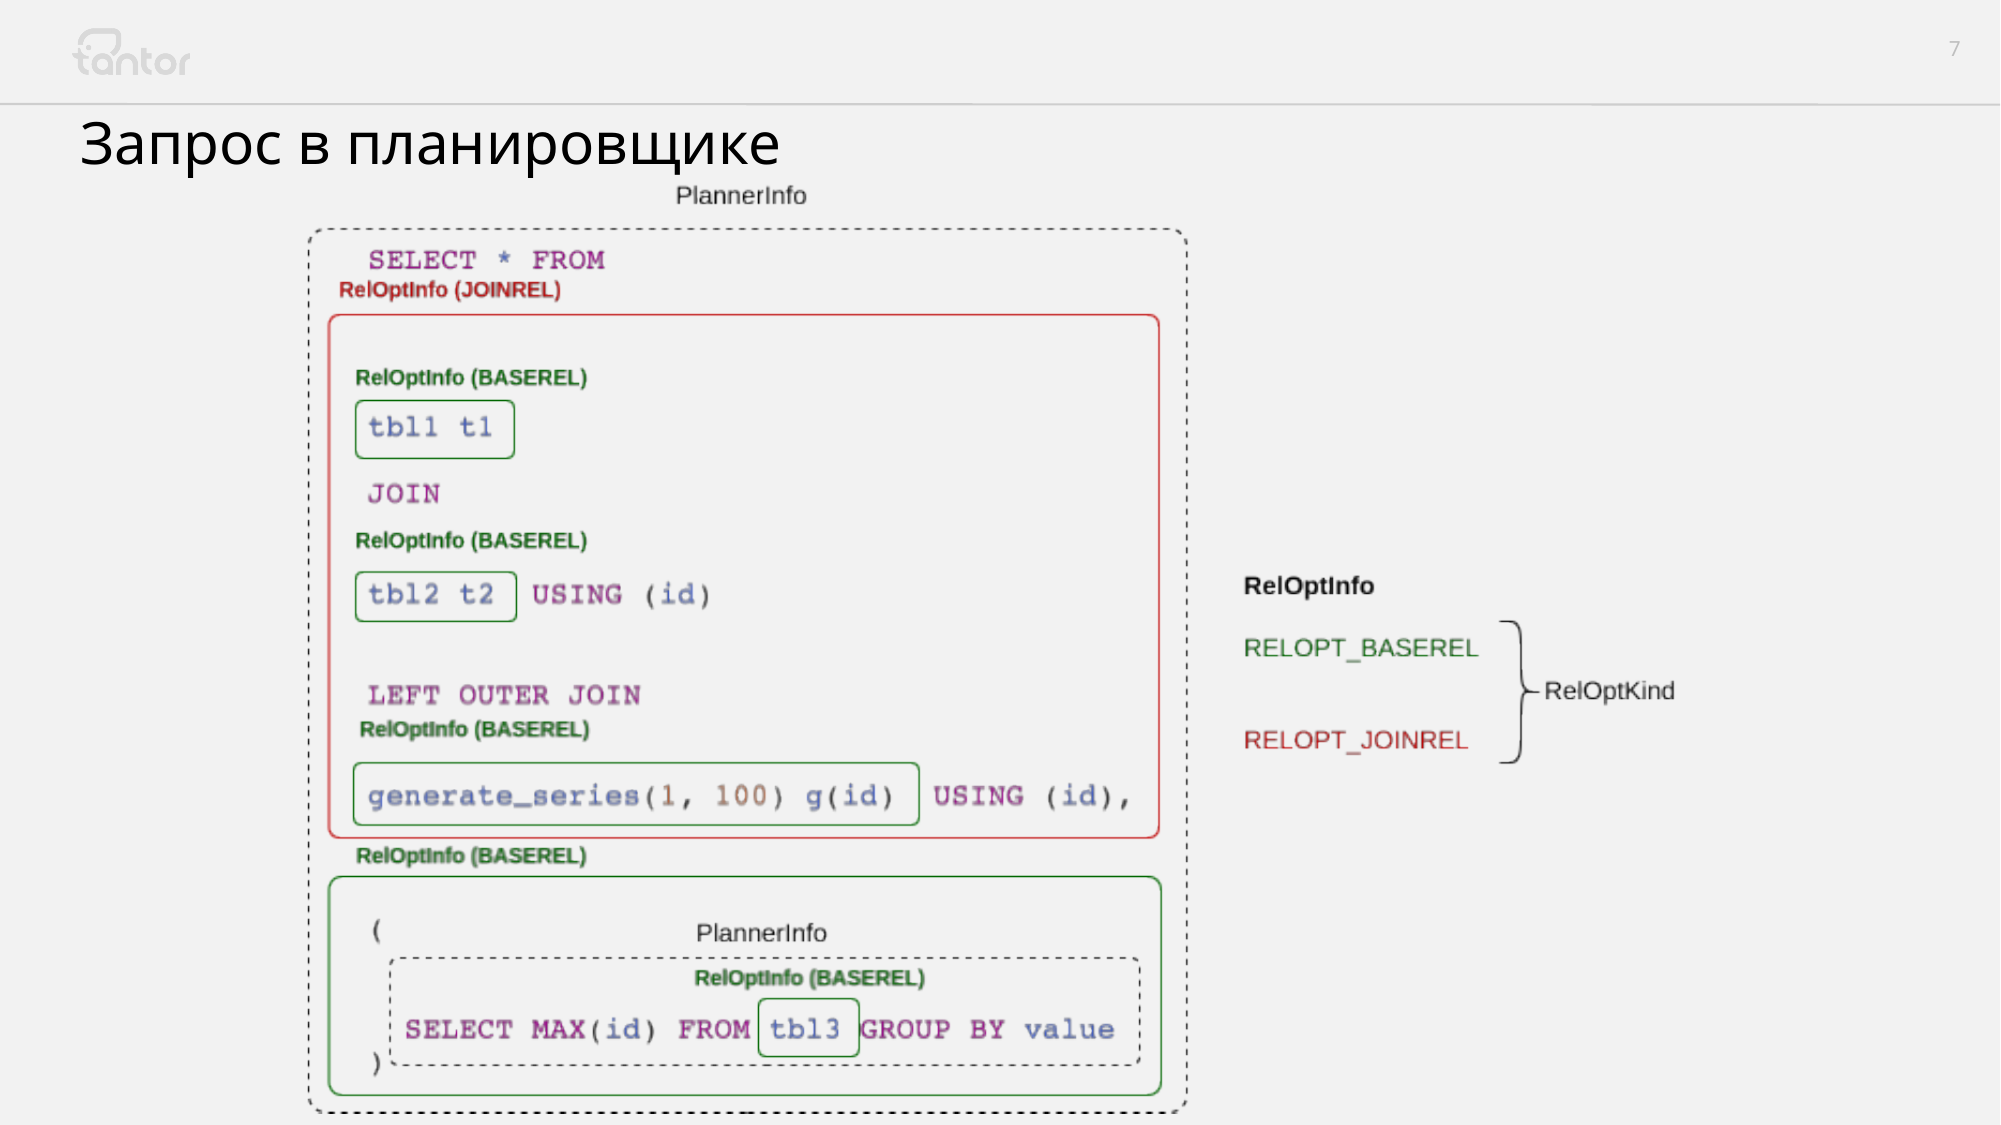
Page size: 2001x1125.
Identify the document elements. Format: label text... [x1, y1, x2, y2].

title Запрос в планировщике [72, 106, 1927, 283]
picture [72, 28, 190, 75]
picture [305, 162, 1694, 1114]
